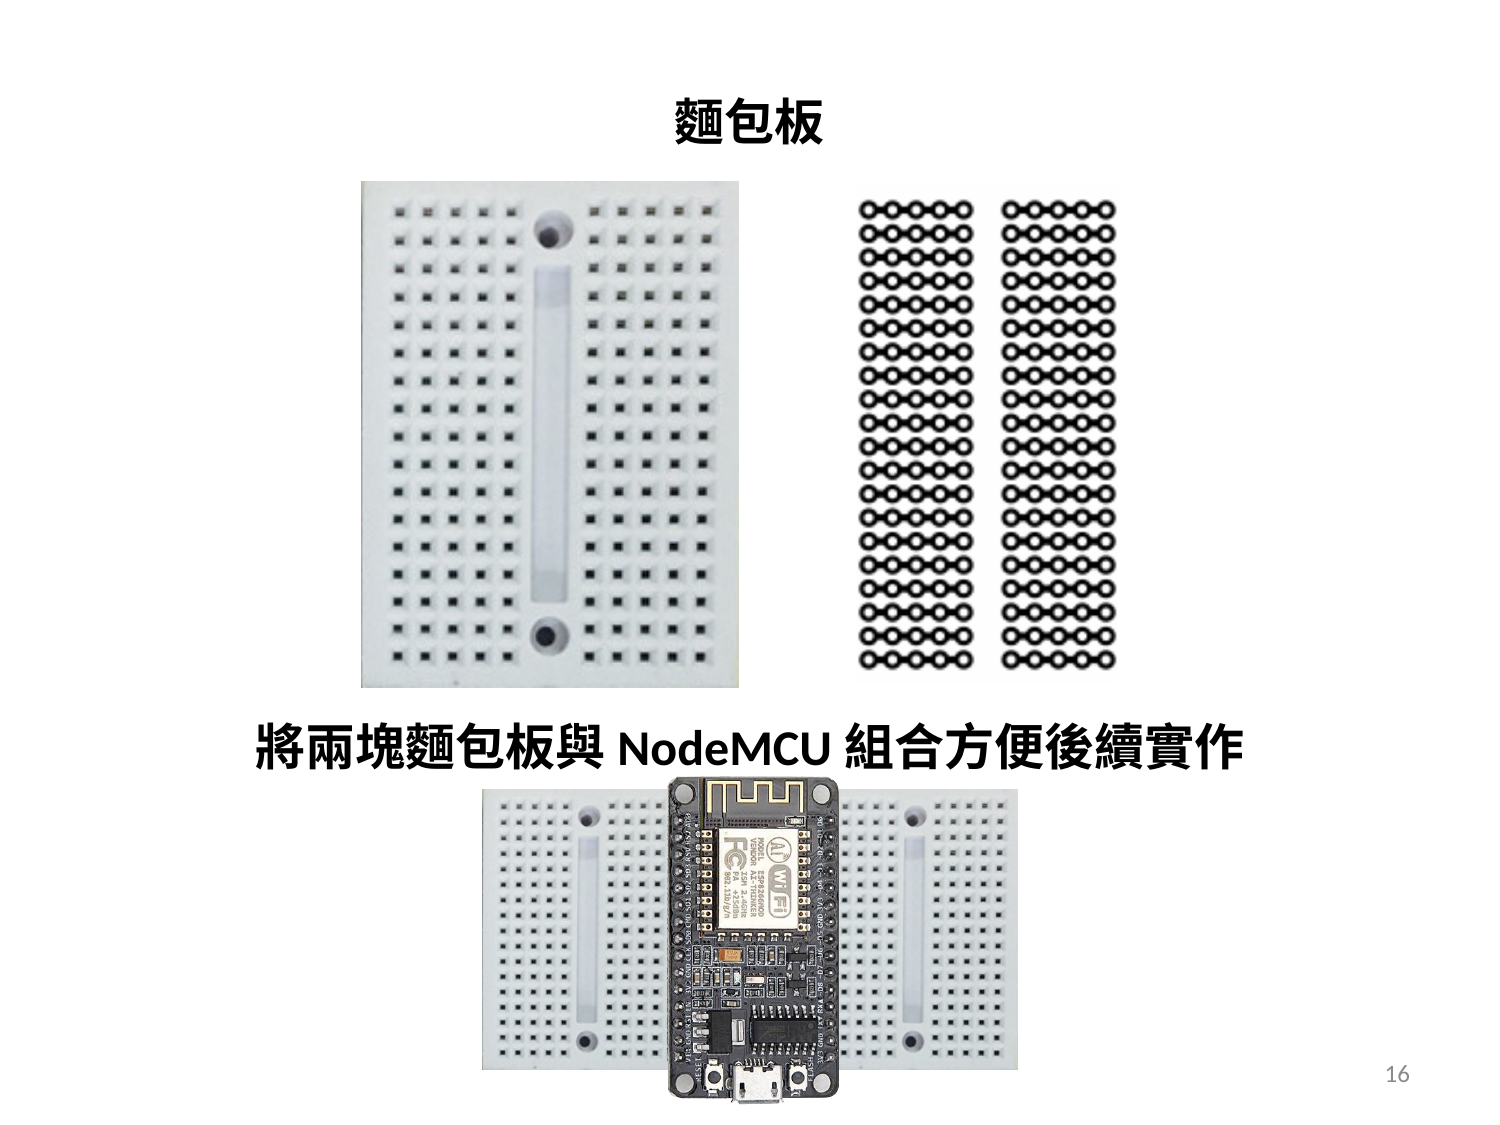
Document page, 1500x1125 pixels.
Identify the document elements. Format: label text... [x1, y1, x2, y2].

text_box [482, 774, 1018, 1106]
text_box 麵包板 [674, 89, 826, 150]
picture [360, 181, 1236, 688]
slide_number 16 [1074, 1042, 1425, 1103]
text_box 將兩塊麵包板與NodeMCU組合方便後續實作 [255, 715, 1245, 776]
